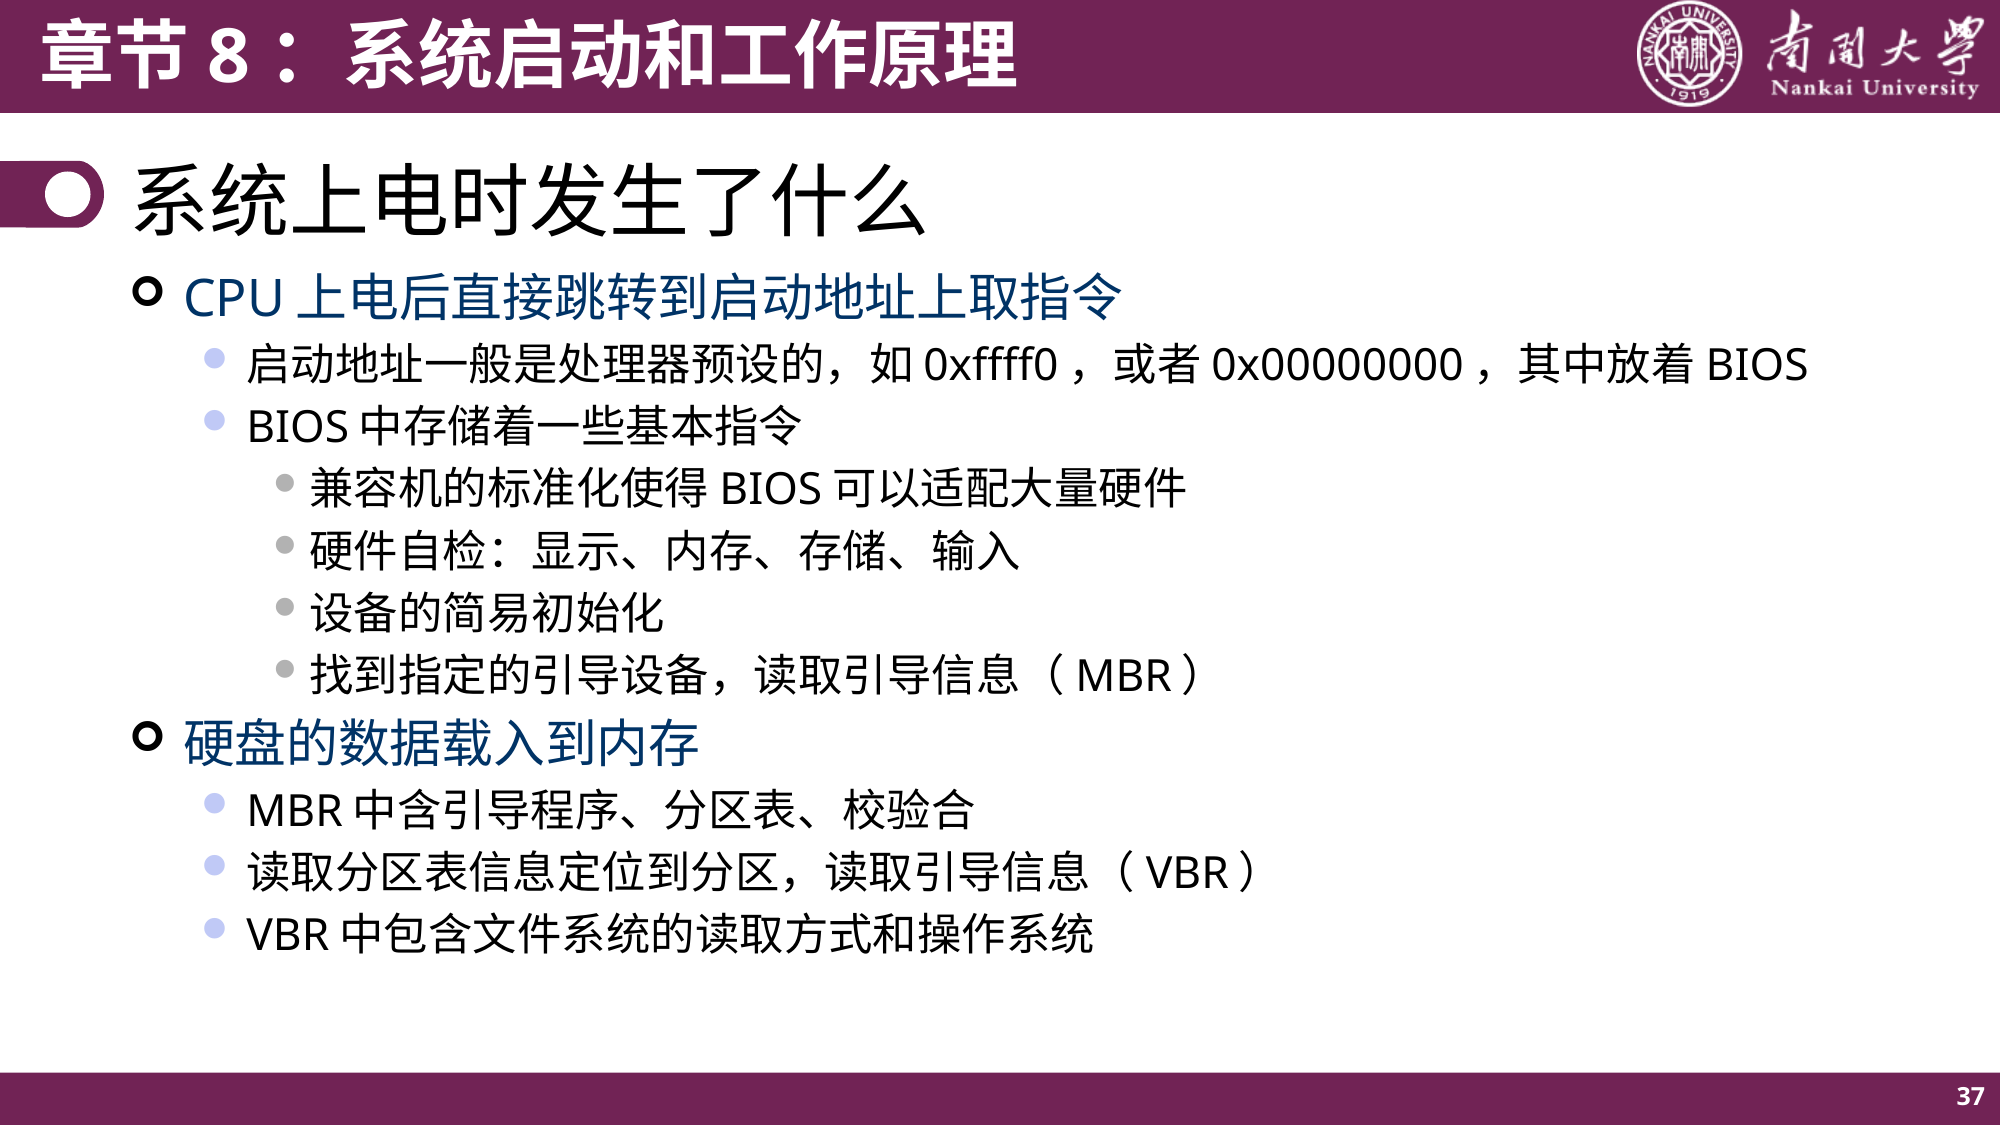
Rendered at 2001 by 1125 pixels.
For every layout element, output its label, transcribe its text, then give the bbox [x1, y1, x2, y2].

slide_number 37 [1550, 1070, 2000, 1125]
title 系统上电时发生了什么 [114, 143, 1886, 255]
list CPU上电后直接跳转到启动地址上取指令 启动地址一般是处理器预设的，如0xffff0，或者0x00000000，其中放着BIOS BIOS中存储着一些基本指令 兼容机的标准化使得BIOS可以适配大量硬件 硬件自检：显示、内存、存储、输入 设备的简易初始化 找到指定的引导设备，读取引导信息（MBR） 硬盘的数据载入到内存 MBR中含引导程序、分区表、校验合 读取分区表信息定位到分区，读取引导信息（VBR） VBR中包含文件系统的读取方式和操作系统 [114, 257, 1886, 972]
picture [1637, 0, 2001, 110]
